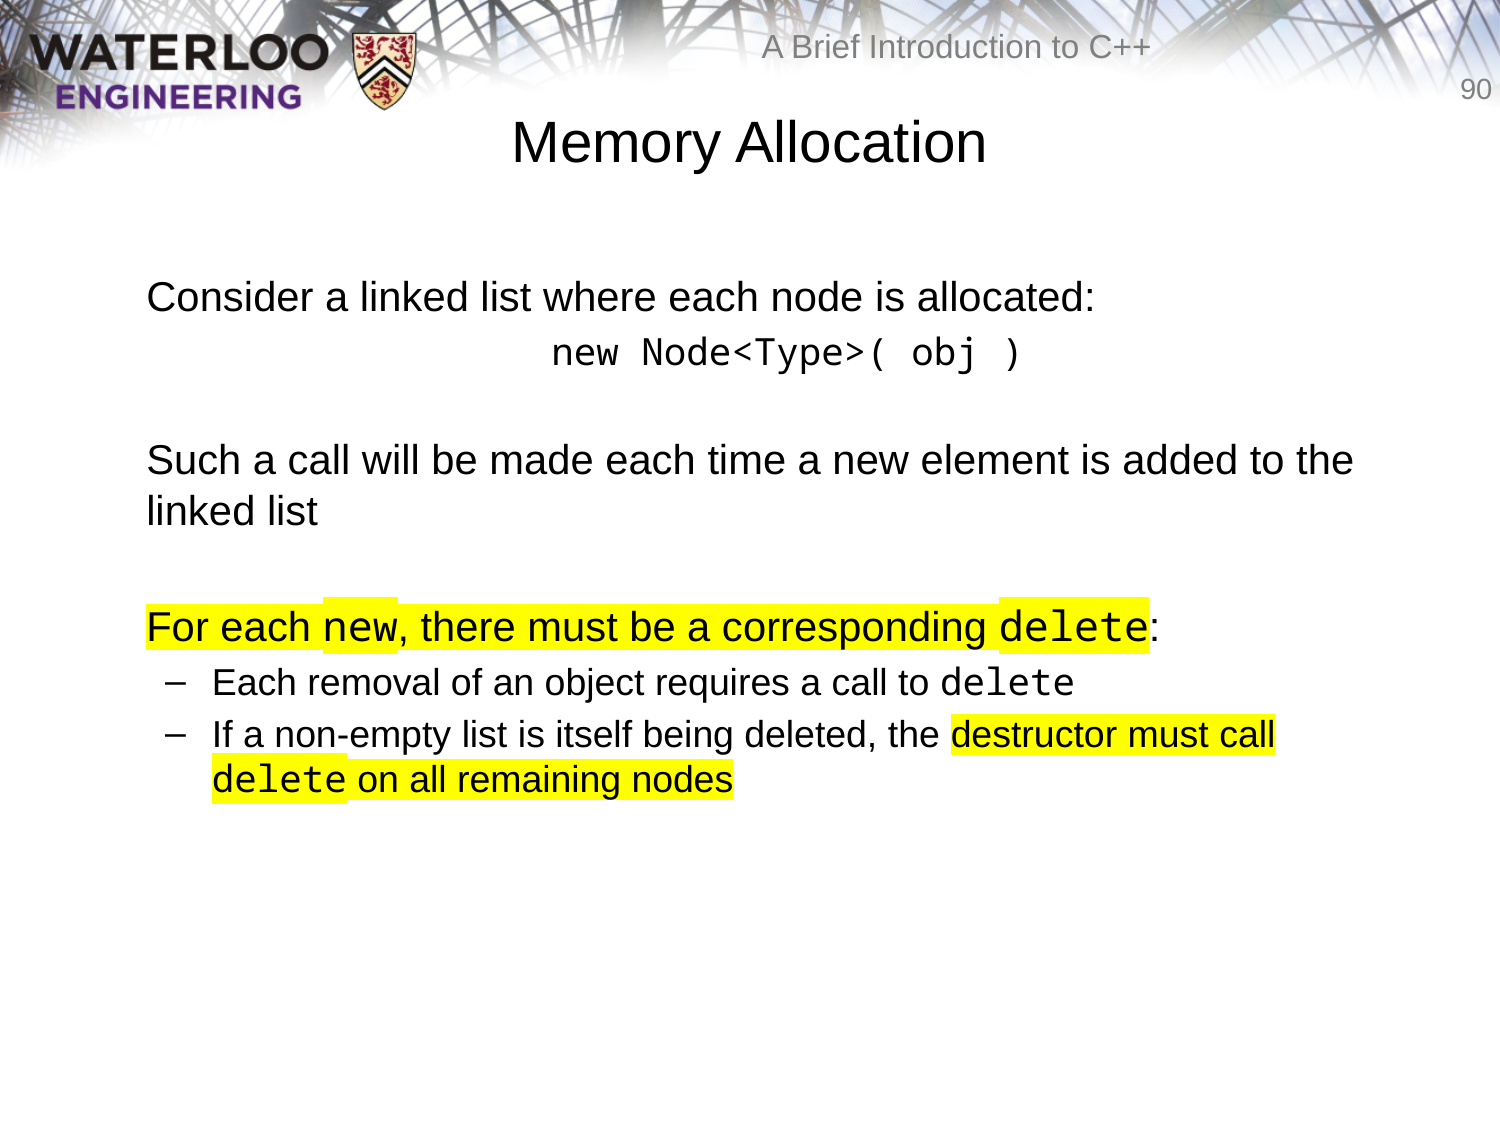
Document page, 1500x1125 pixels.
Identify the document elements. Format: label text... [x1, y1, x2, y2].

list Consider a linked list where each node is allocated: new Node<Type>( obj ) Such a call will be made each time a new element is added to the linked list For each new, there must be a corresponding delete: Each removal of an object requires a call to delete If a non-empty list is itself being deleted, the destructor must call delete on all remaining nodes [74, 262, 1426, 1006]
picture [0, 0, 1500, 1125]
title Memory Allocation [74, 44, 1426, 233]
